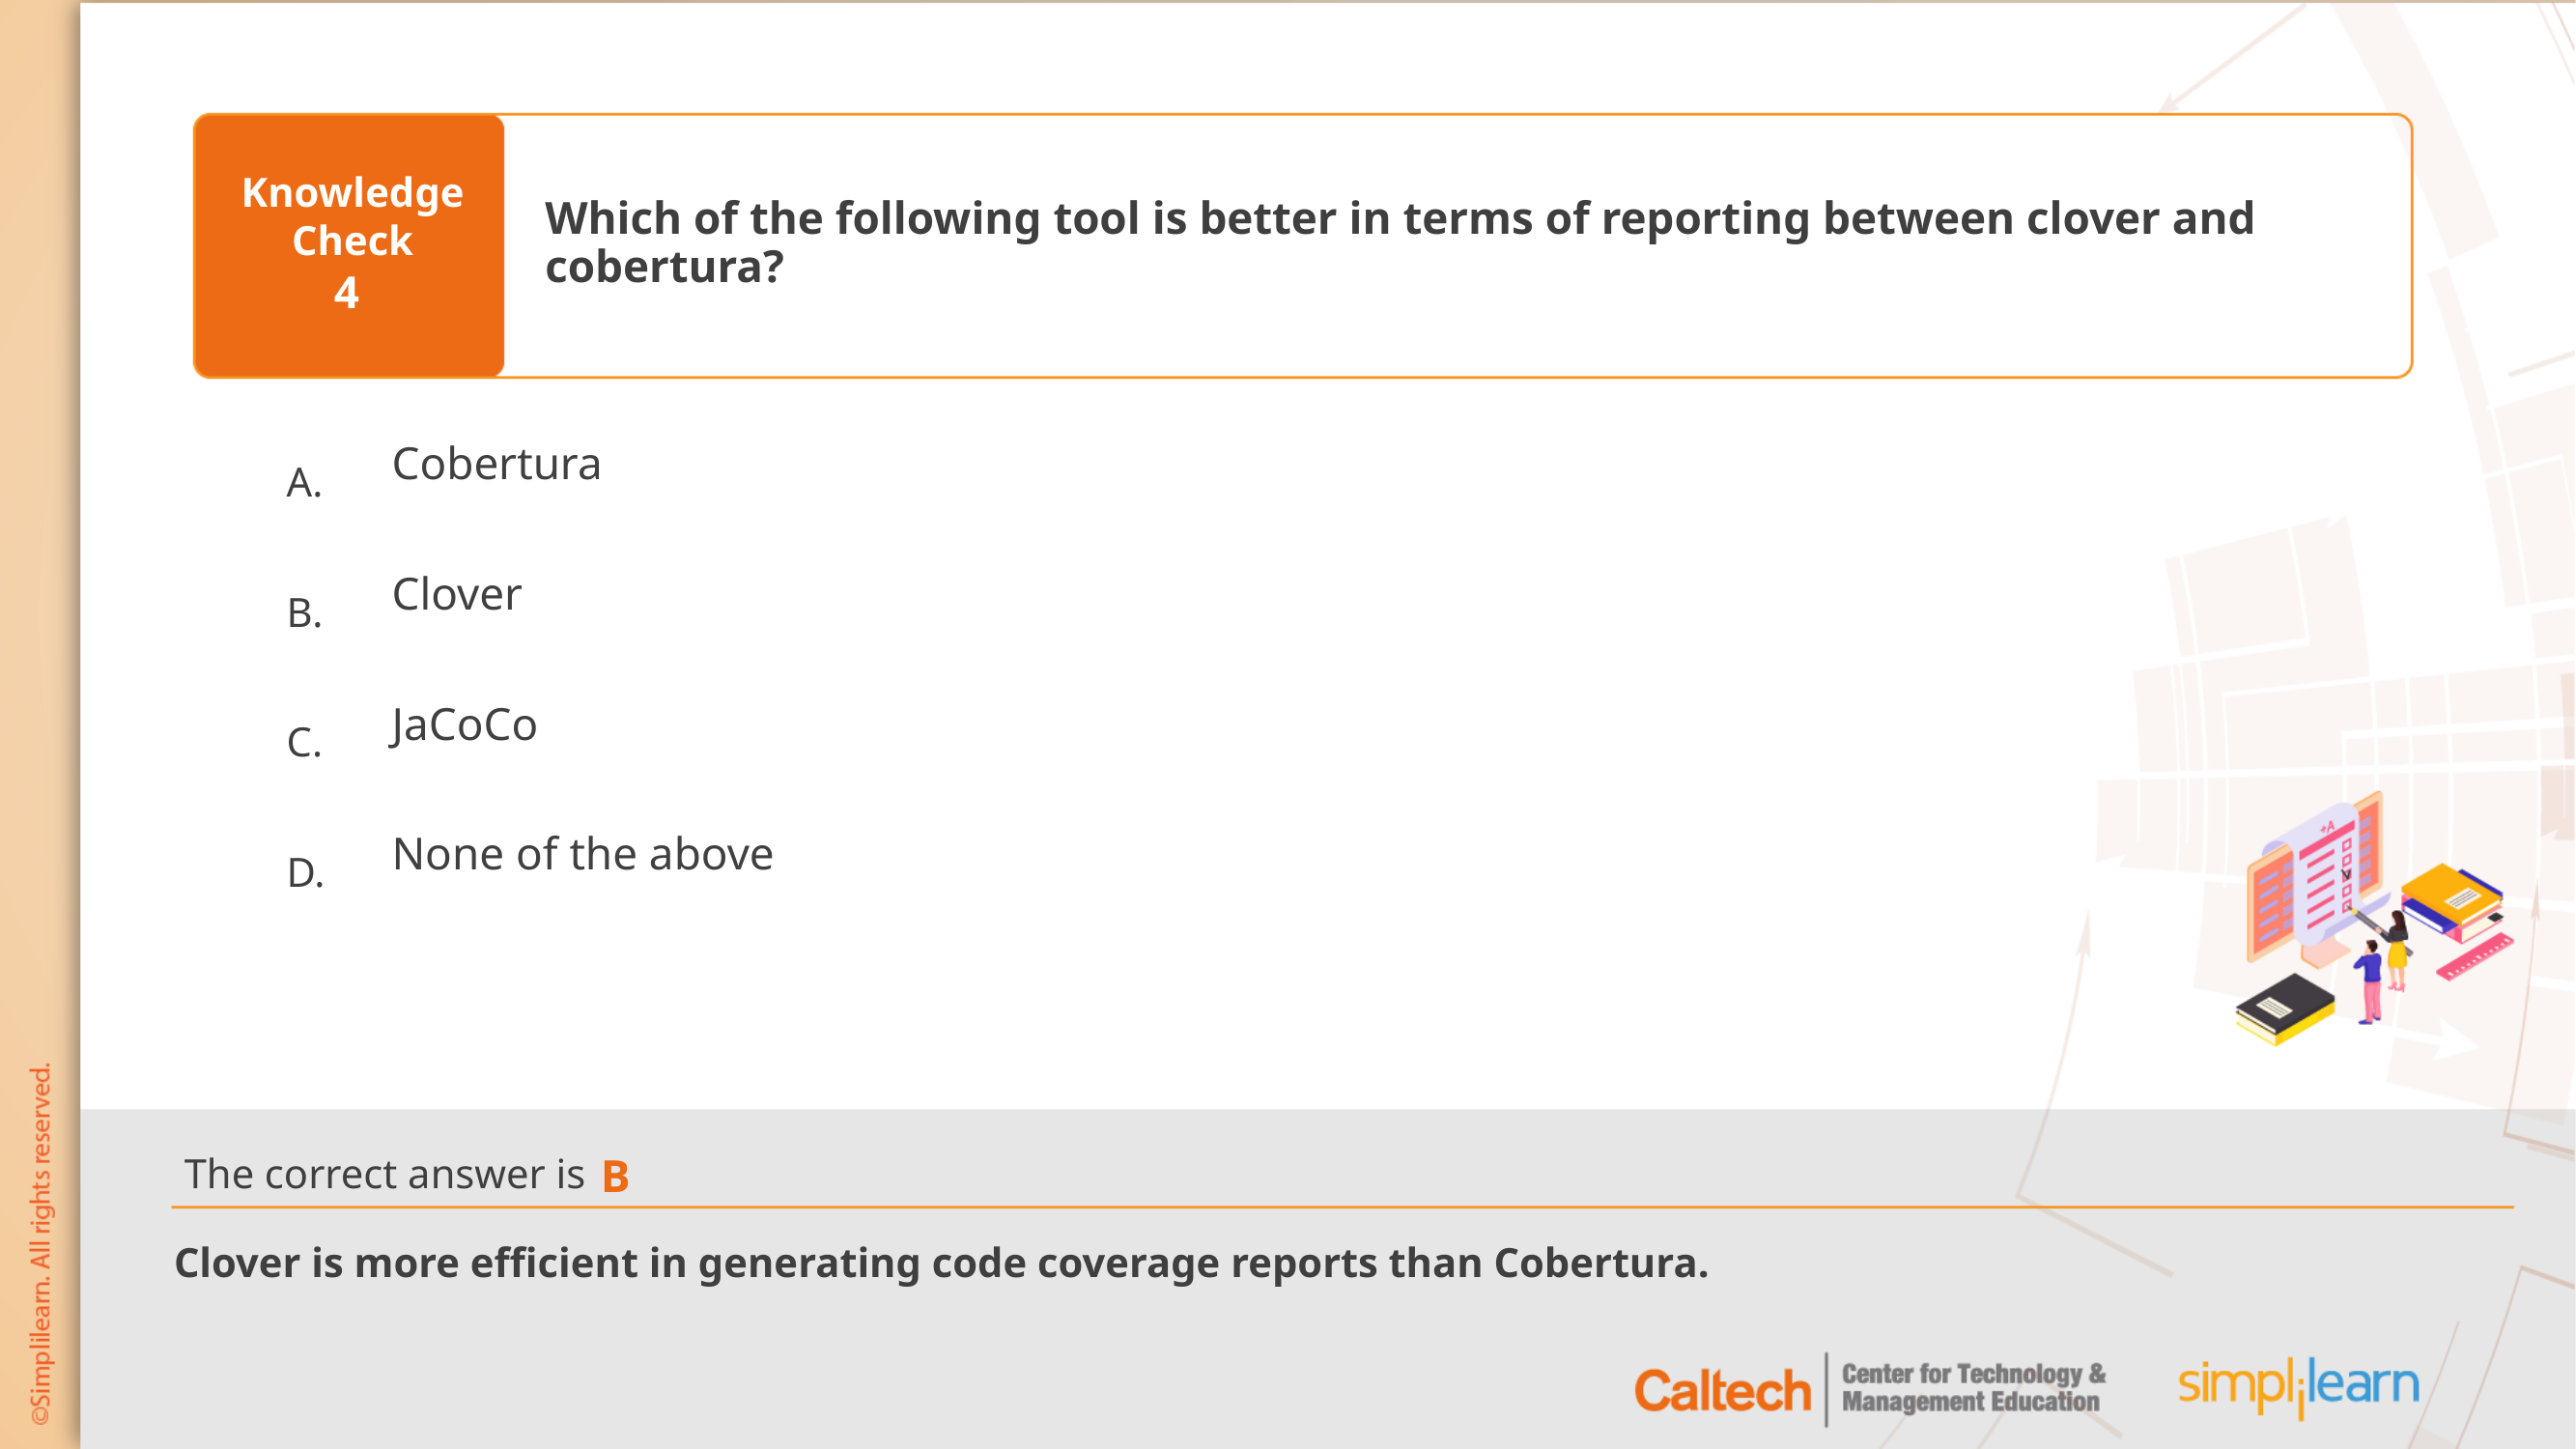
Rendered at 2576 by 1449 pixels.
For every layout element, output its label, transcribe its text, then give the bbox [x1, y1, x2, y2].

text_box Clover is more efficient in generating code coverage reports than Cobertura. [158, 1230, 2334, 1293]
list Clover [369, 572, 2152, 684]
list JaCoCo [369, 701, 2152, 813]
list B [578, 1127, 2556, 1202]
list Cobertura [369, 441, 2152, 554]
picture [0, 0, 2576, 1449]
list 4 [208, 263, 478, 370]
list Which of the following tool is better in terms of reporting between clover and cobertura? [530, 130, 2313, 357]
list None of the above [369, 832, 2152, 944]
